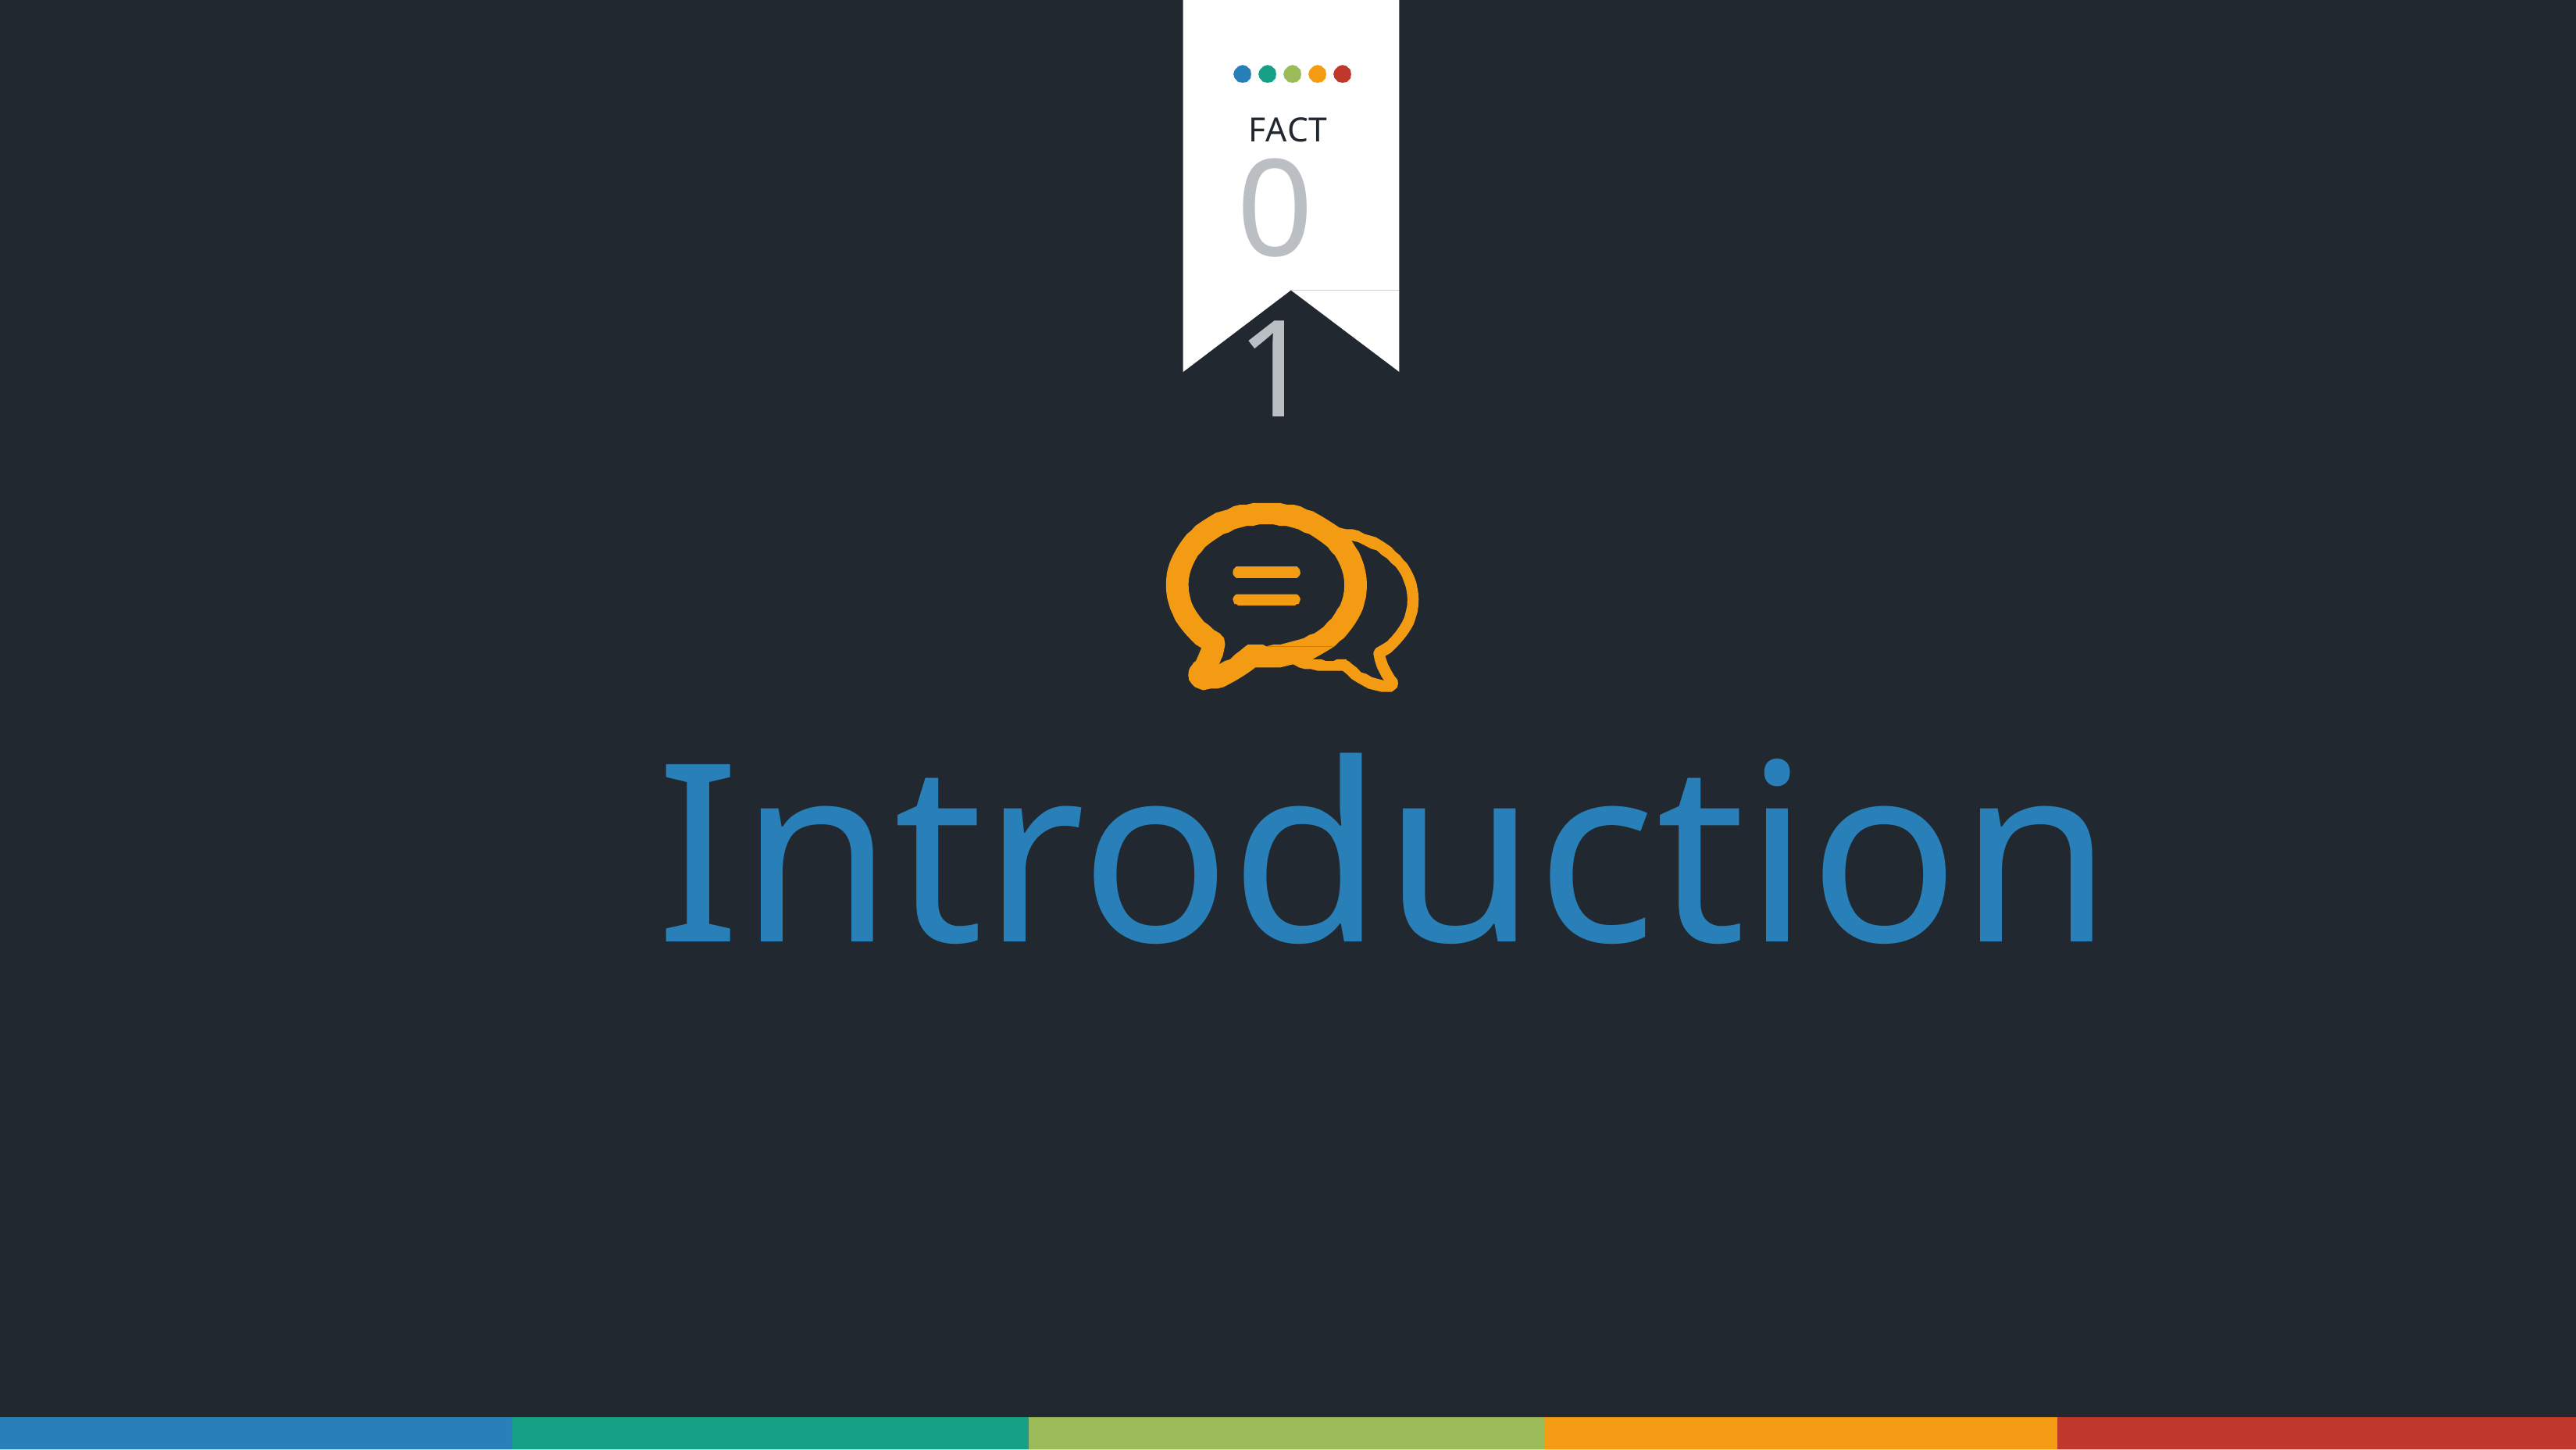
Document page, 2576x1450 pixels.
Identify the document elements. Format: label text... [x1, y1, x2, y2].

text_box 01 [1235, 120, 1347, 444]
text_box FACT [1247, 106, 1329, 149]
text_box [1183, 0, 1400, 373]
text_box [0, 1416, 2576, 1450]
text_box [1233, 64, 1351, 83]
text_box [1165, 502, 1419, 692]
title Introduction [654, 691, 2145, 992]
